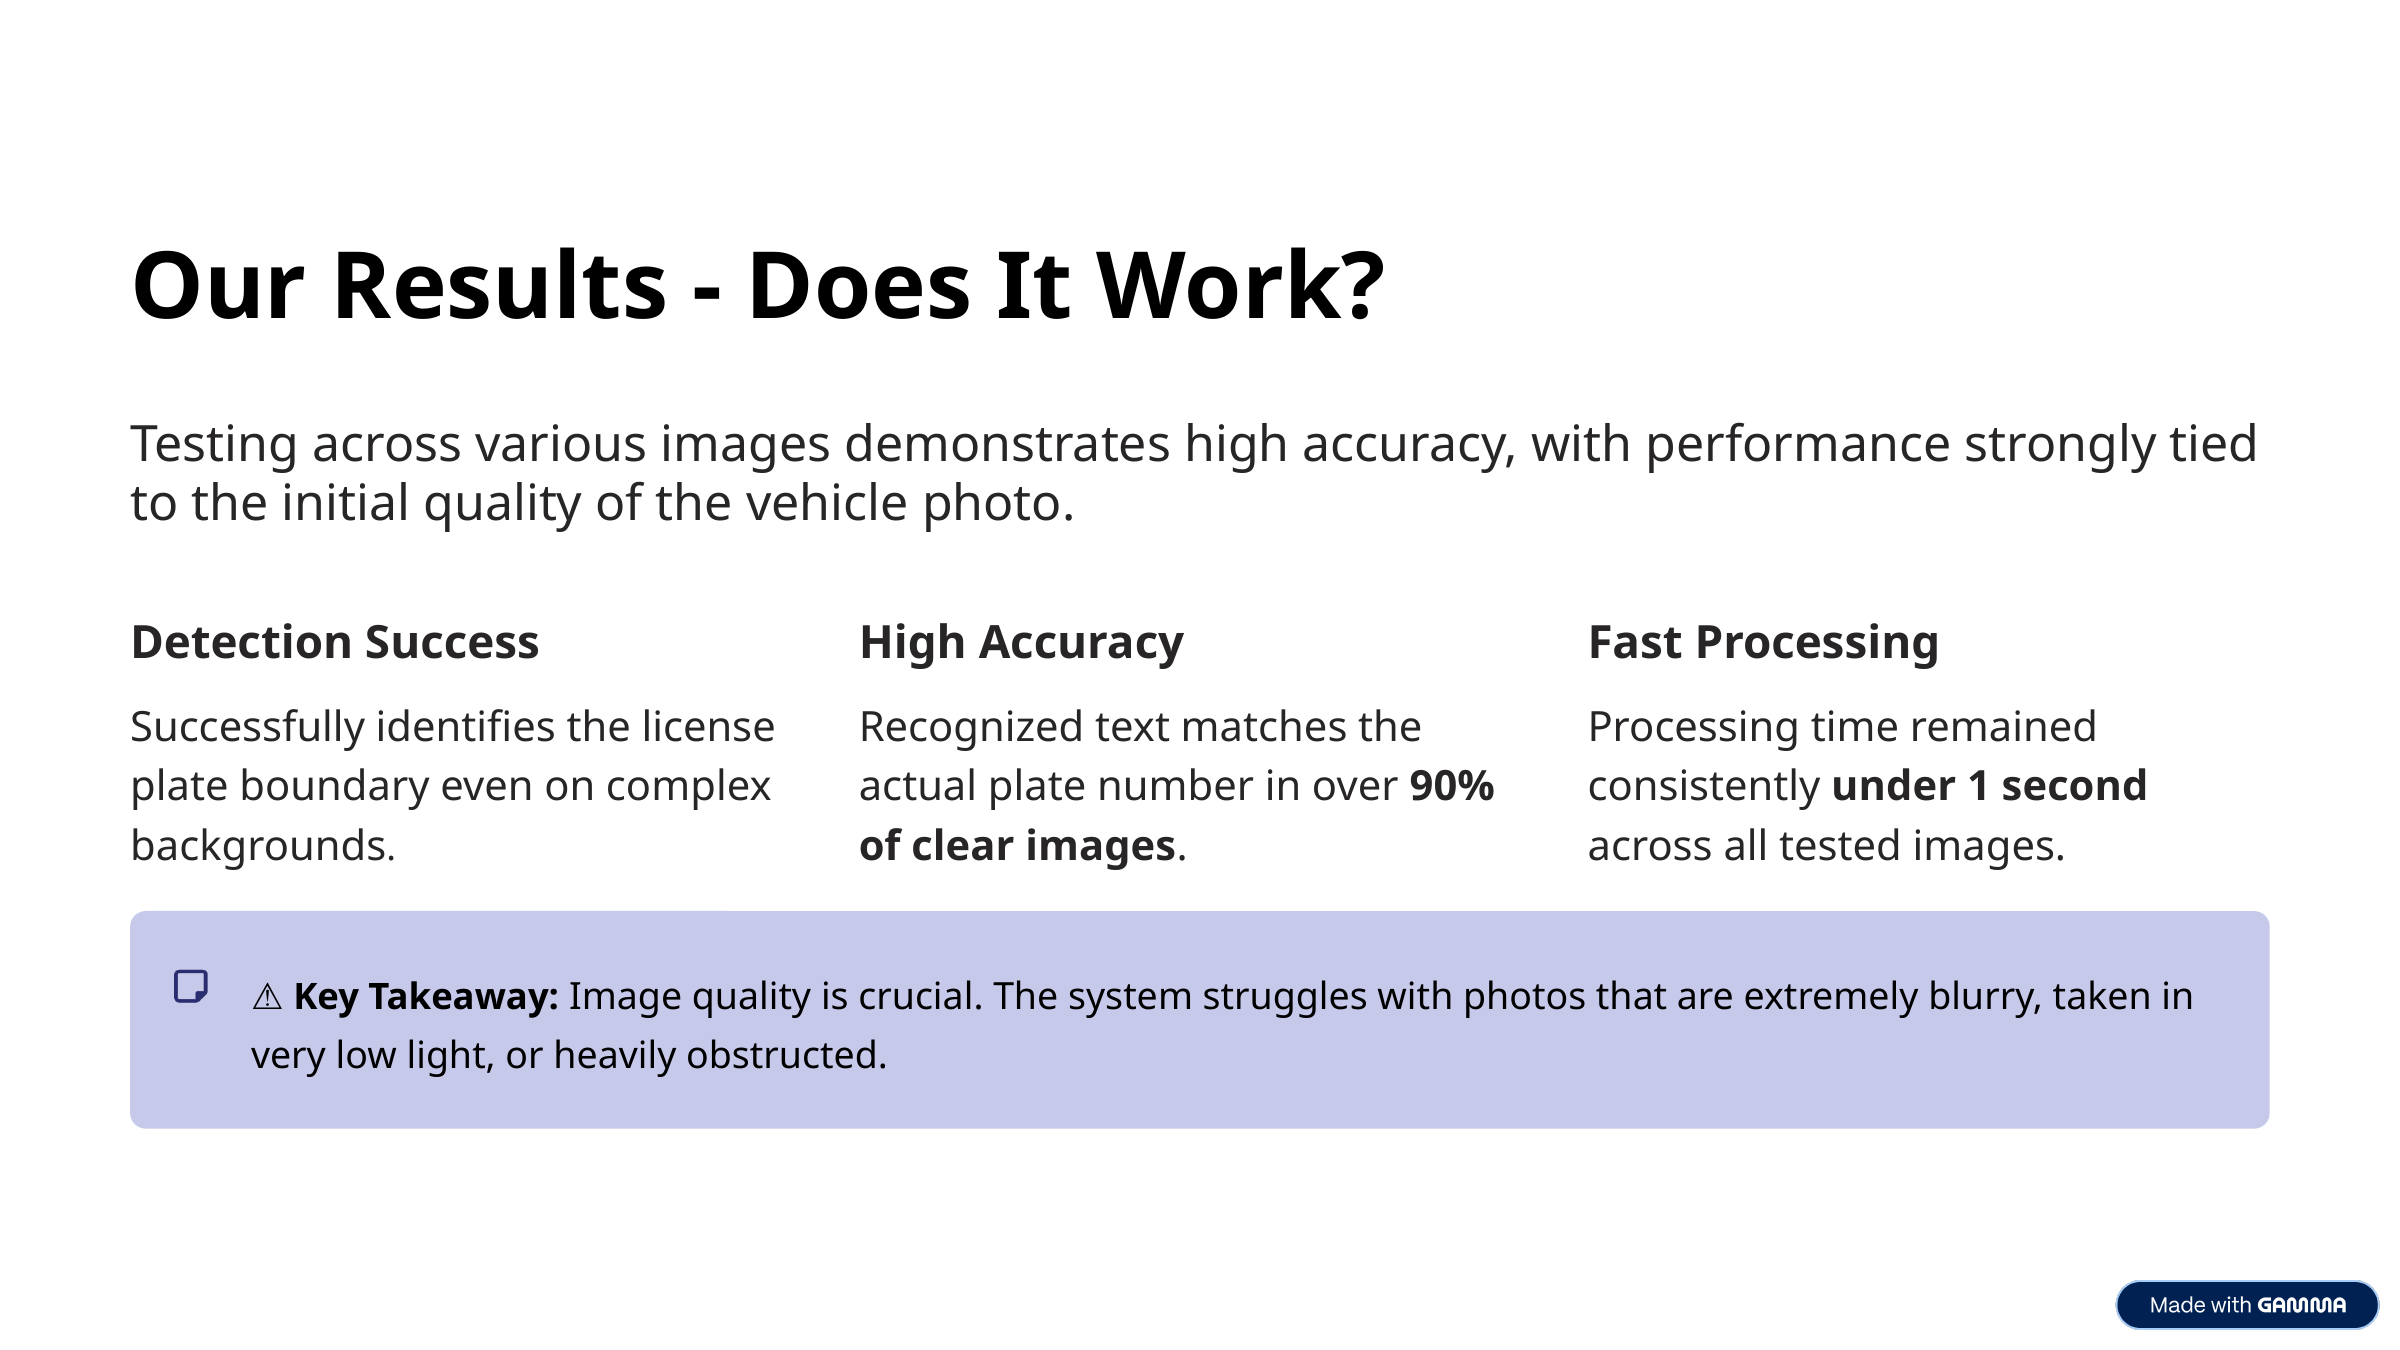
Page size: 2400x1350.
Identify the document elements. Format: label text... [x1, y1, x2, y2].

text_box Testing across various images demonstrates high accuracy, with performance strongly tied to the initial quality of the vehicle photo. [130, 411, 2270, 531]
text_box Our Results - Does It Work? [130, 221, 1377, 338]
text_box Processing time remained consistently under 1 second across all tested images. [1587, 690, 2270, 870]
text_box Successfully identifies the license plate boundary even on complex backgrounds. [130, 690, 813, 870]
text_box Fast Processing [1587, 610, 2053, 669]
picture [167, 967, 214, 1005]
text_box [130, 910, 2270, 1129]
text_box Recognized text matches the actual plate number in over 90% of clear images. [858, 690, 1541, 870]
picture [2106, 1271, 2389, 1339]
text_box ⚠️ Key Takeaway: Image quality is crucial. The system struggles with photos that are extremely blurry, taken in very low light, or heavily obstructed. [251, 957, 2233, 1077]
text_box High Accuracy [858, 610, 1324, 669]
text_box Detection Success [130, 610, 596, 669]
